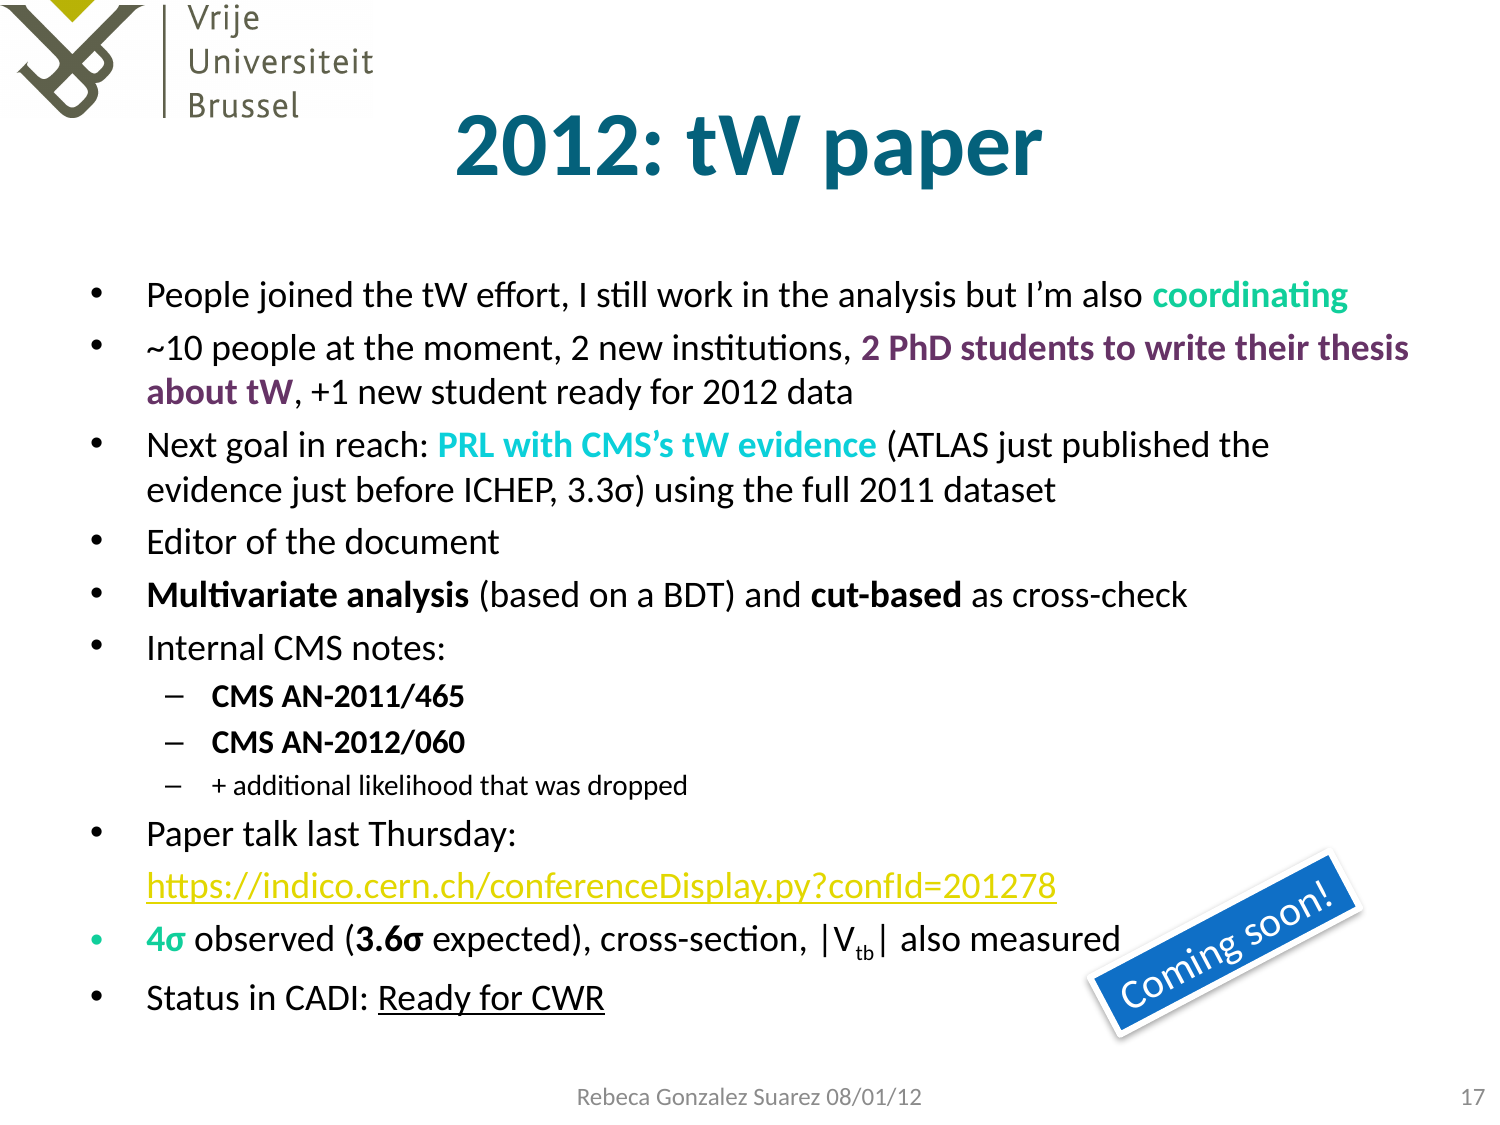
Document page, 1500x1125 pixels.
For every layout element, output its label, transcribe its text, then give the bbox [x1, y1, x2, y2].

title 2012: tW paper [75, 45, 1425, 233]
footer Rebeca Gonzalez Suarez 08/01/12 [512, 1065, 988, 1125]
picture [0, 0, 373, 119]
list People joined the tW effort, I still work in the analysis but I’m also coordinating ~10 people at the moment, 2 new institutions, 2 PhD students to write their thesis about tW, +1 new student ready for 2012 data Next goal in reach: PRL with CMS’s tW evidence (ATLAS just published the evidence just before ICHEP, 3.3σ) using the full 2011 dataset Editor of the document Multivariate analysis (based on a BDT) and cut-based as cross-check Internal CMS notes: CMS AN-2011/465 CMS AN-2012/060 + additional likelihood that was dropped Paper talk last Thursday: https://indico.cern.ch/conferenceDisplay.py?confId=201278 4σ observed (3.6σ expected), cross-section, |Vtb| also measured Status in CADI: Ready for CWR [75, 262, 1425, 1036]
text_box Coming soon! [1086, 847, 1363, 1038]
slide_number 17 [1150, 1065, 1500, 1125]
